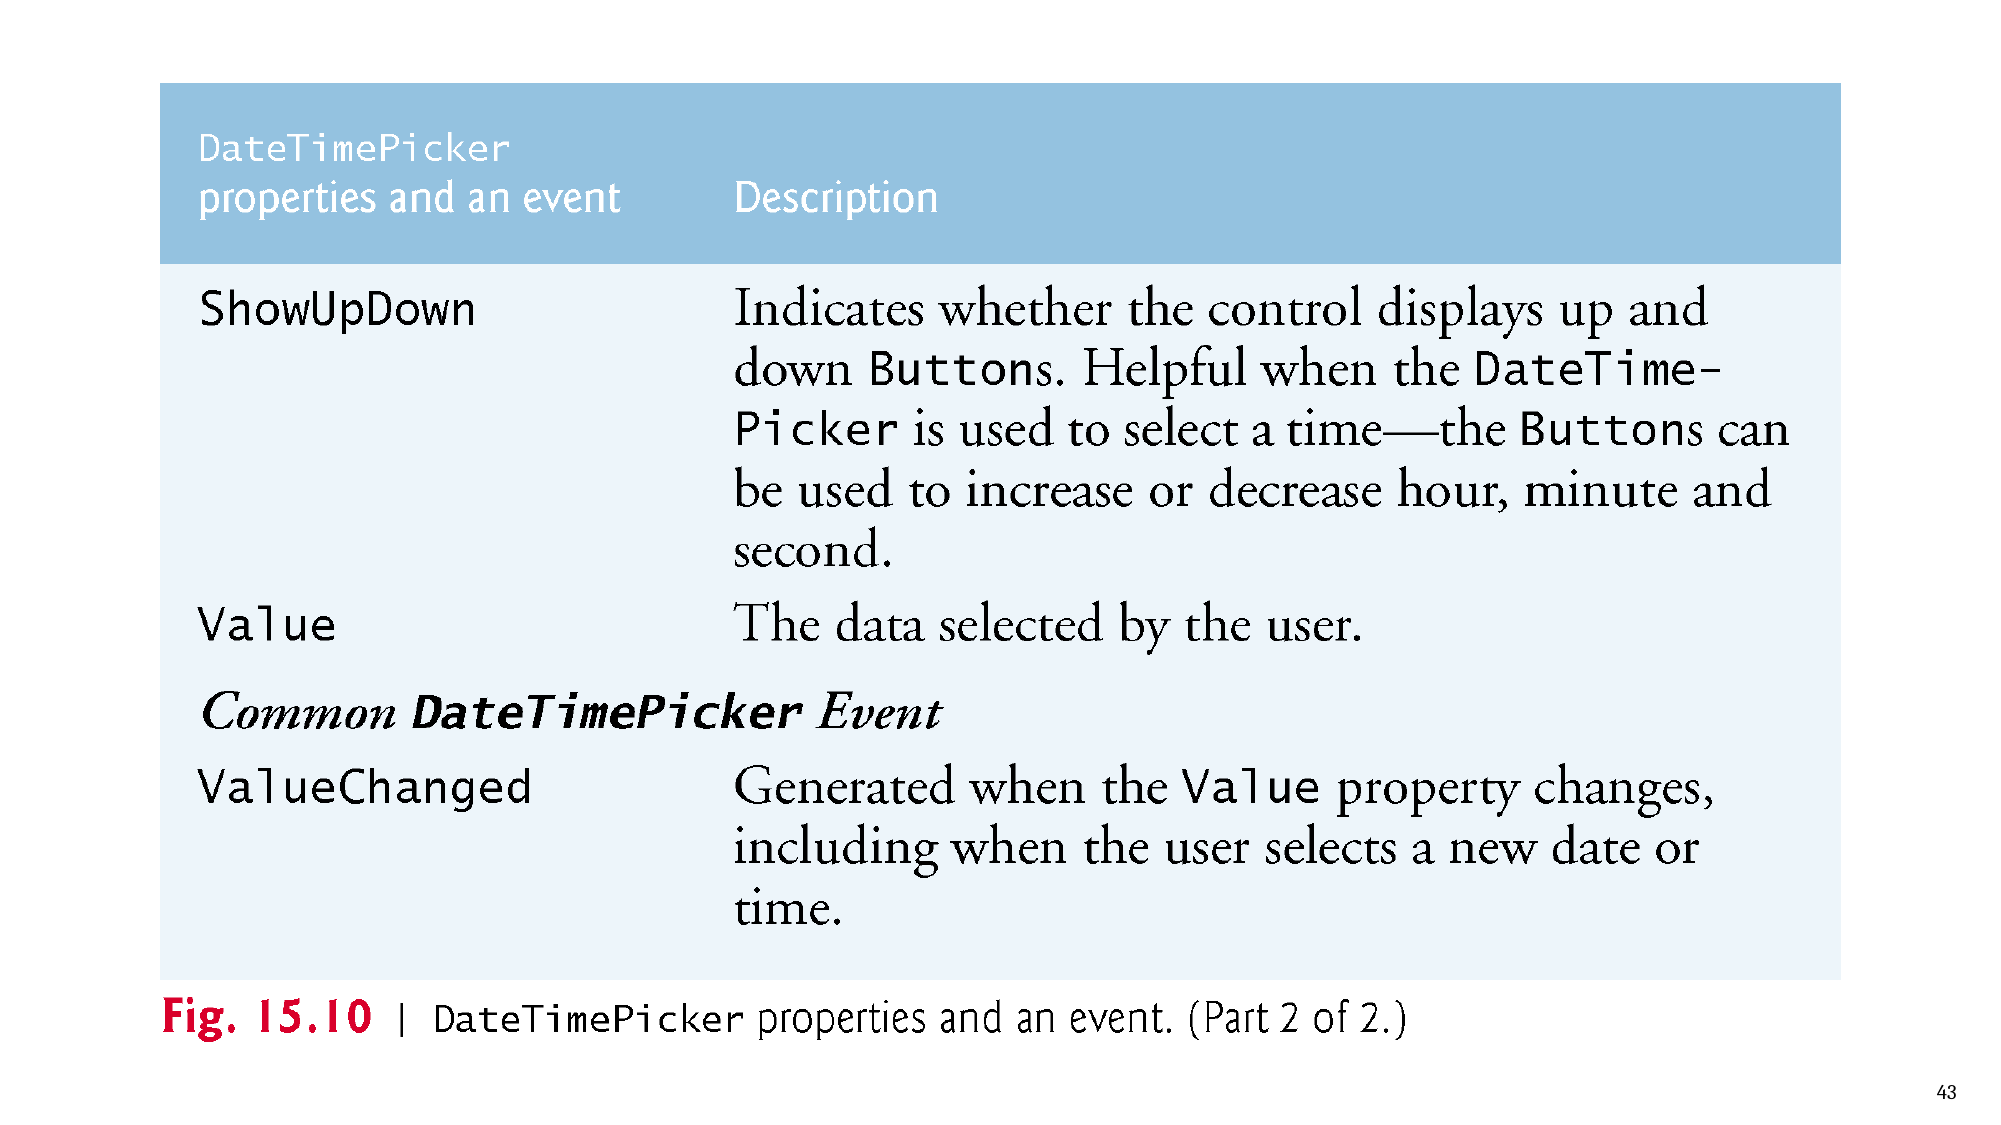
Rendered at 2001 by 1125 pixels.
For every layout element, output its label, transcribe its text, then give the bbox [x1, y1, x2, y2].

picture [76, 0, 1924, 1125]
slide_number 43 [1929, 1051, 1972, 1112]
